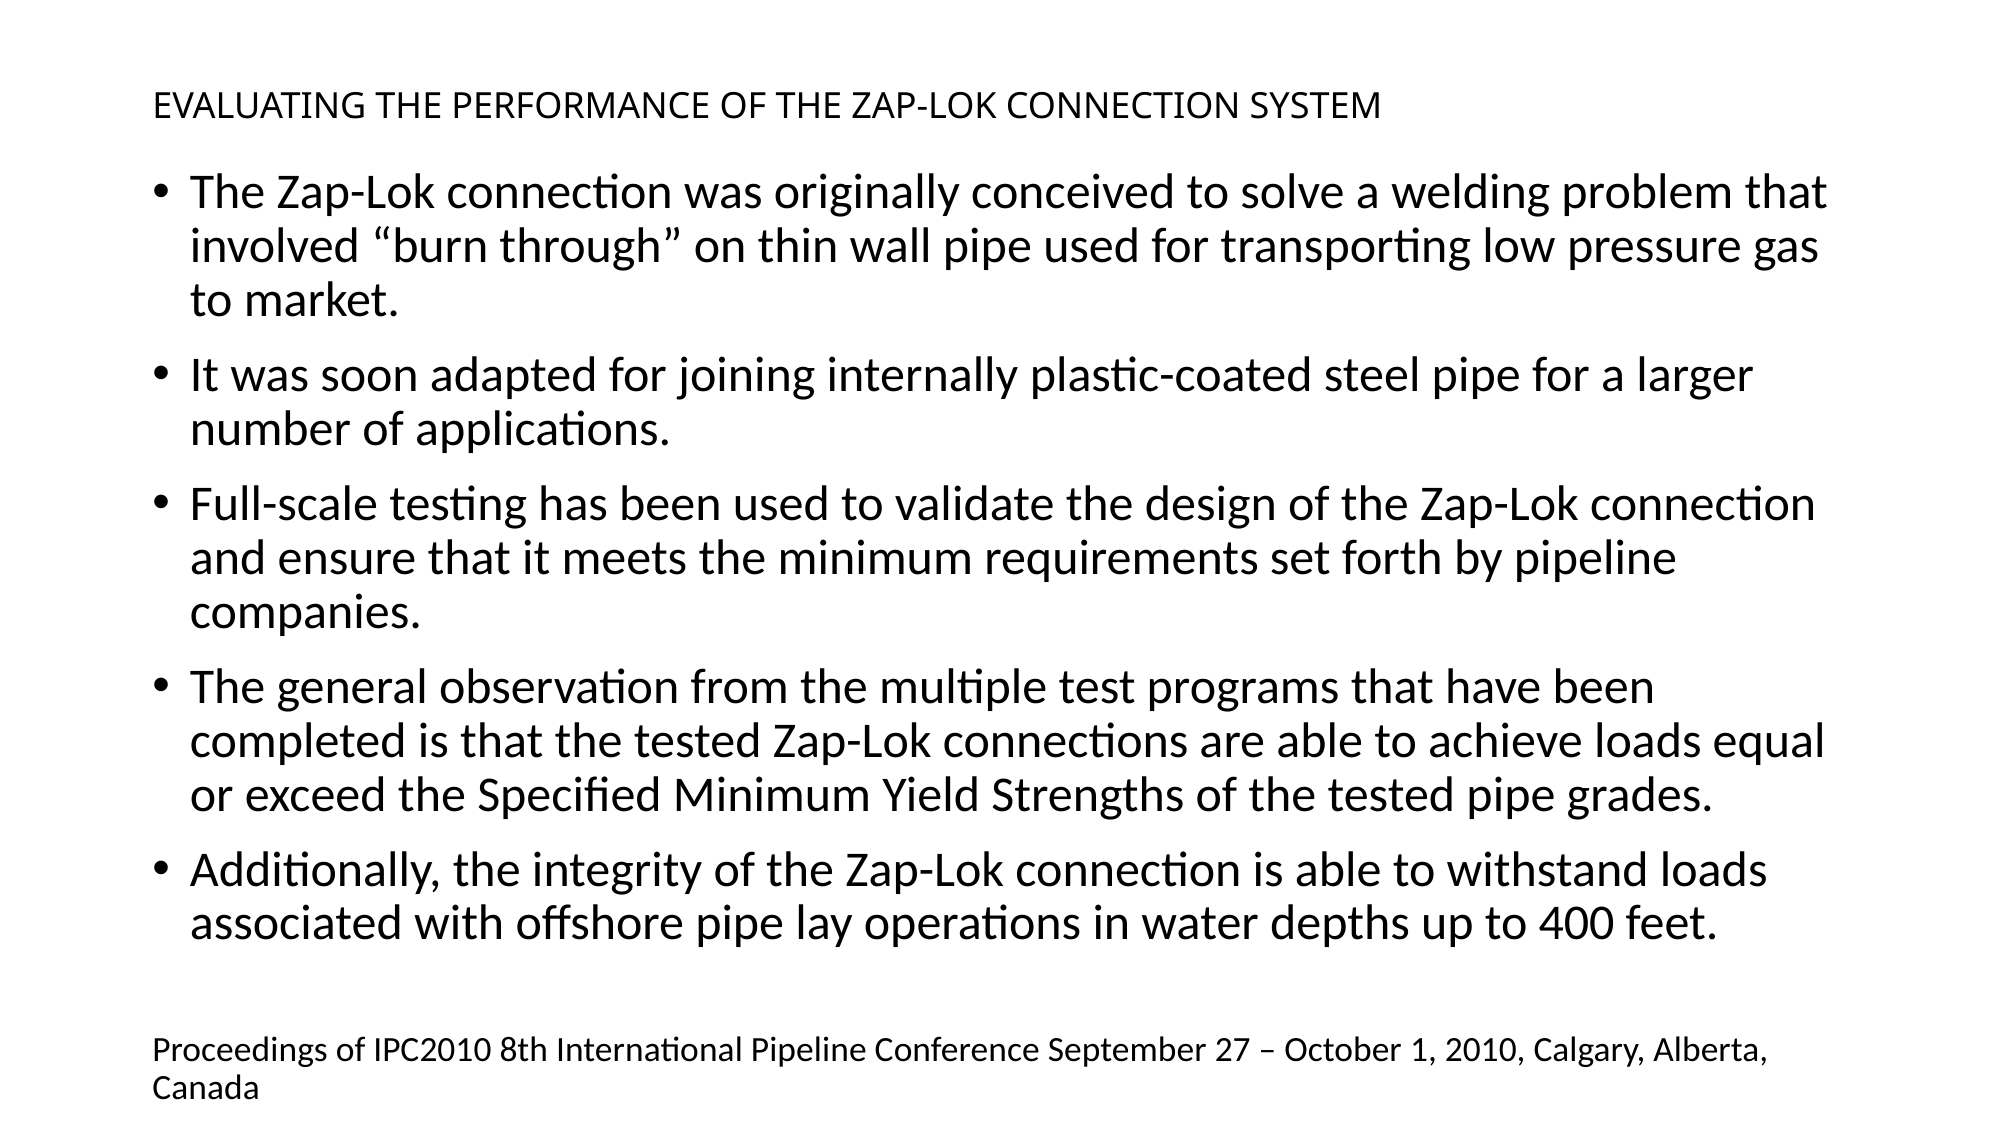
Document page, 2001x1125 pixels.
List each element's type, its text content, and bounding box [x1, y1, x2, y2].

list The Zap-Lok connection was originally conceived to solve a welding problem that involved “burn through” on thin wall pipe used for transporting low pressure gas to market. It was soon adapted for joining internally plastic-coated steel pipe for a larger number of applications. Full-scale testing has been used to validate the design of the Zap-Lok connection and ensure that it meets the minimum requirements set forth by pipeline companies. The general observation from the multiple test programs that have been completed is that the tested Zap-Lok connections are able to achieve loads equal or exceed the Specified Minimum Yield Strengths of the tested pipe grades. Additionally, the integrity of the Zap-Lok connection is able to withstand loads associated with offshore pipe lay operations in water depths up to 400 feet. Proceedings of IPC2010 8th International Pipeline Conference September 27 – October 1, 2010, Calgary, Alberta, Canada [137, 158, 1863, 1125]
title EVALUATING THE PERFORMANCE OF THE ZAP-LOK CONNECTION SYSTEM [137, 78, 1907, 190]
